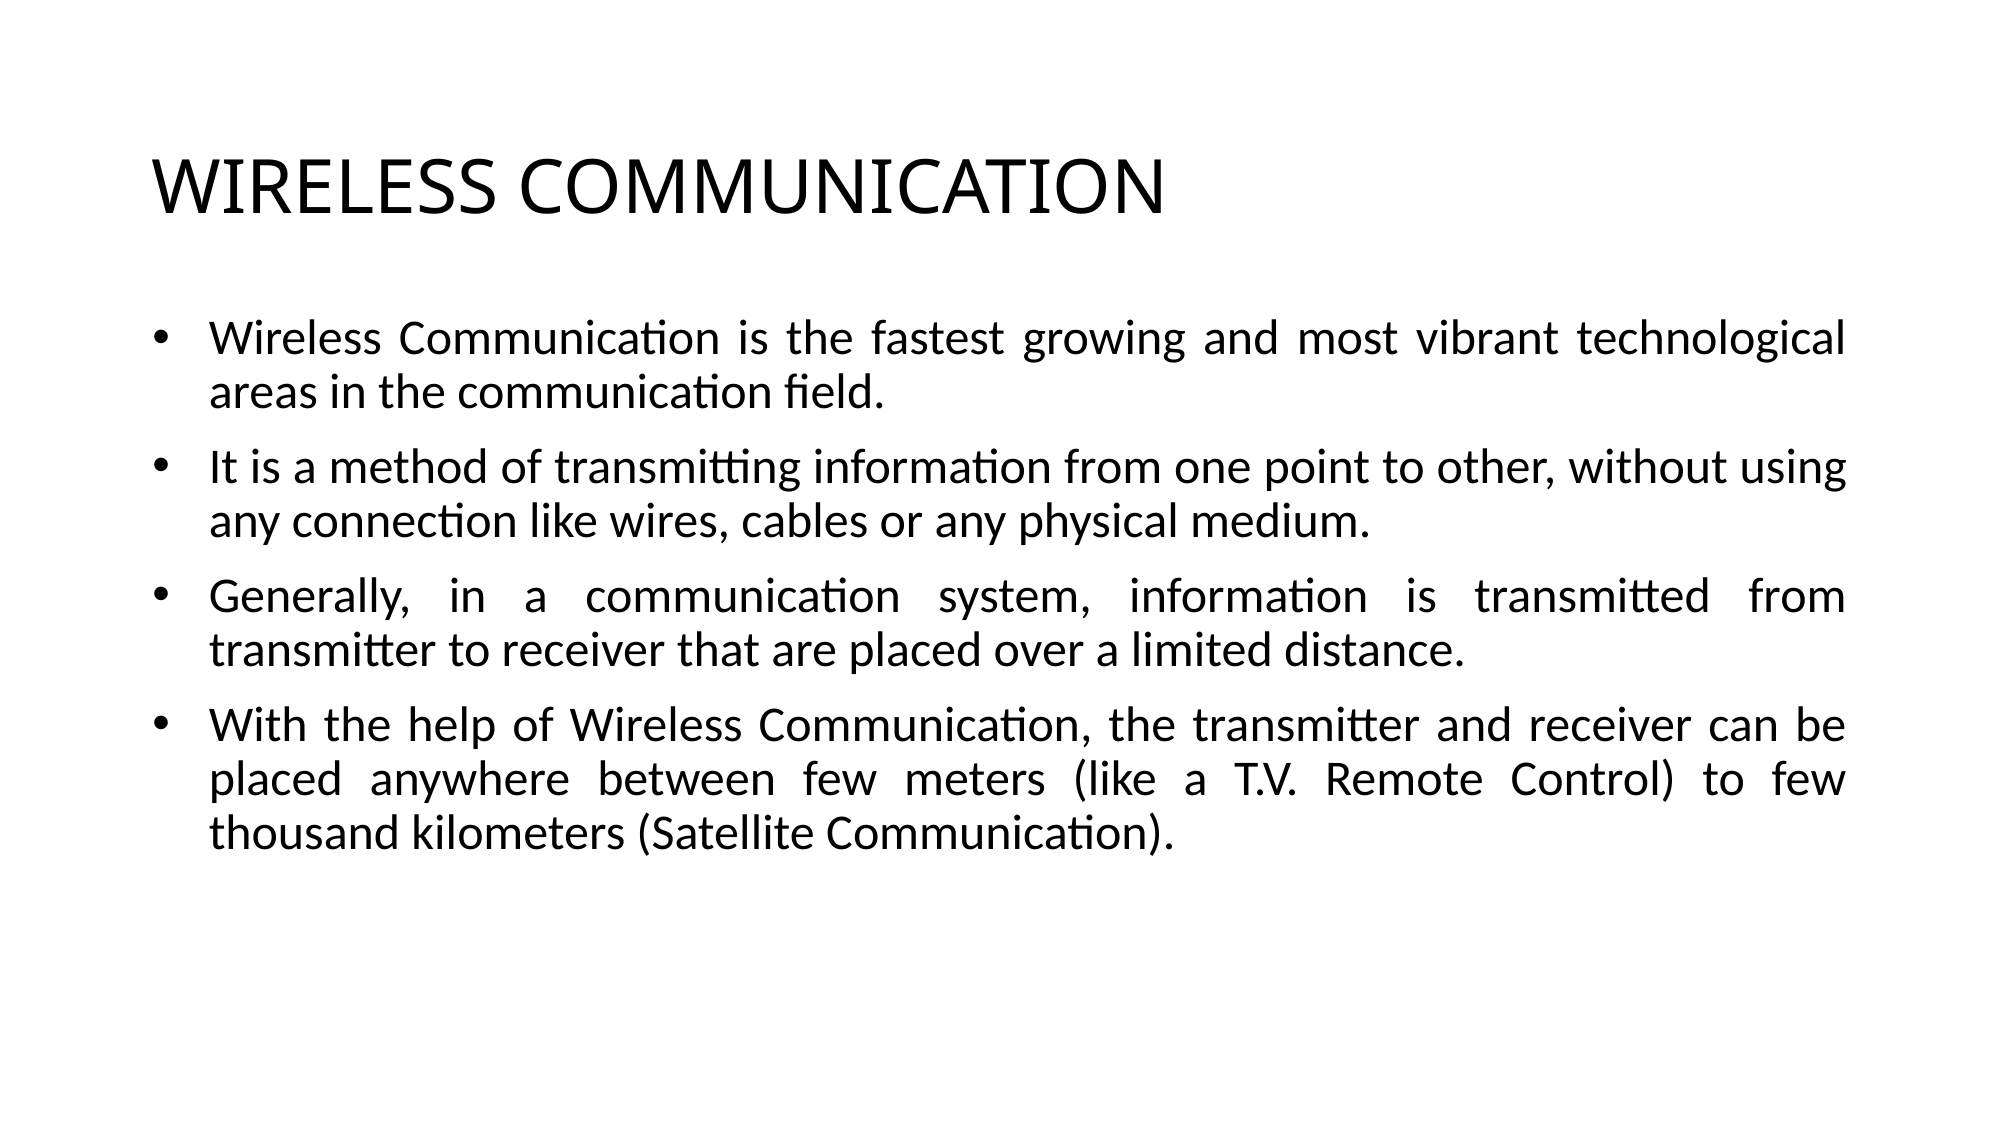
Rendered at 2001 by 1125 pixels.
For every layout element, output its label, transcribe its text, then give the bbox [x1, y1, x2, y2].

title WIRELESS COMMUNICATION [136, 126, 1862, 237]
list Wireless Communication is the fastest growing and most vibrant technological areas in the communication field. It is a method of transmitting information from one point to other, without using any connection like wires, cables or any physical medium. Generally, in a communication system, information is transmitted from transmitter to receiver that are placed over a limited distance. With the help of Wireless Communication, the transmitter and receiver can be placed anywhere between few meters (like a T.V. Remote Control) to few thousand kilometers (Satellite Communication). [137, 304, 1863, 1061]
